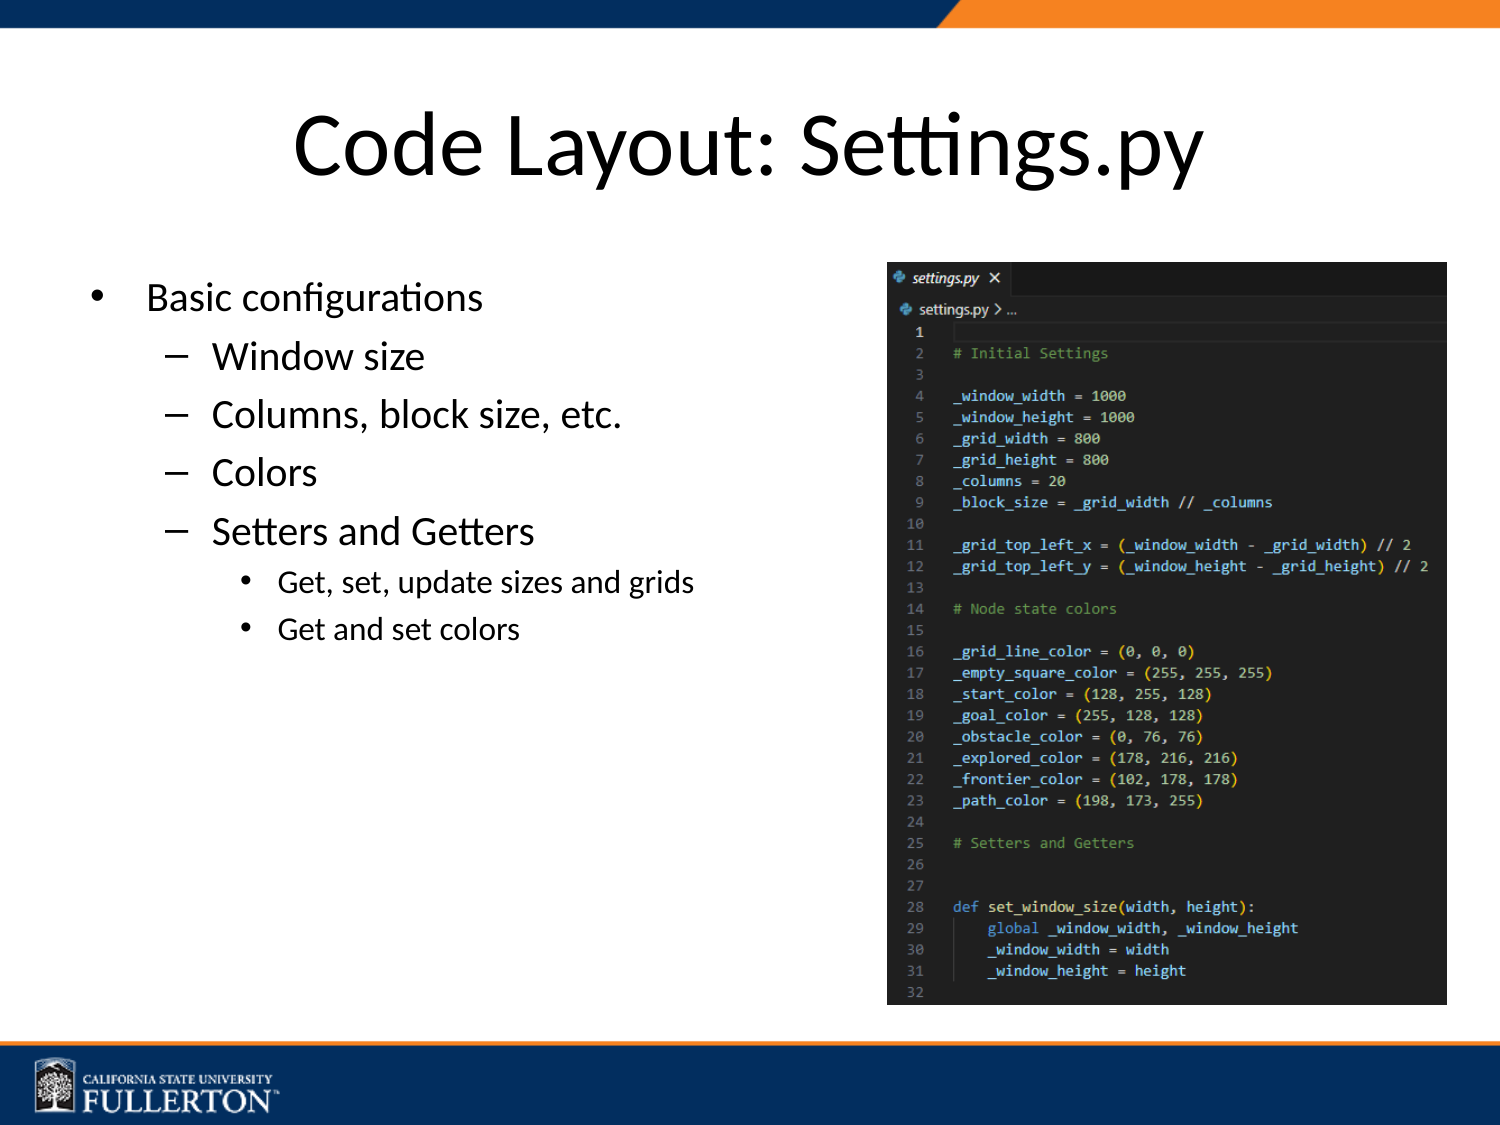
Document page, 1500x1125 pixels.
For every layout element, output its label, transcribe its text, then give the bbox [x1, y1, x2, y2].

list Basic configurations Window size Columns, block size, etc. Colors Setters and Getters Get, set, update sizes and grids Get and set colors [75, 262, 738, 1005]
title Code Layout: Settings.py [75, 45, 1425, 233]
picture [0, 0, 1500, 1125]
